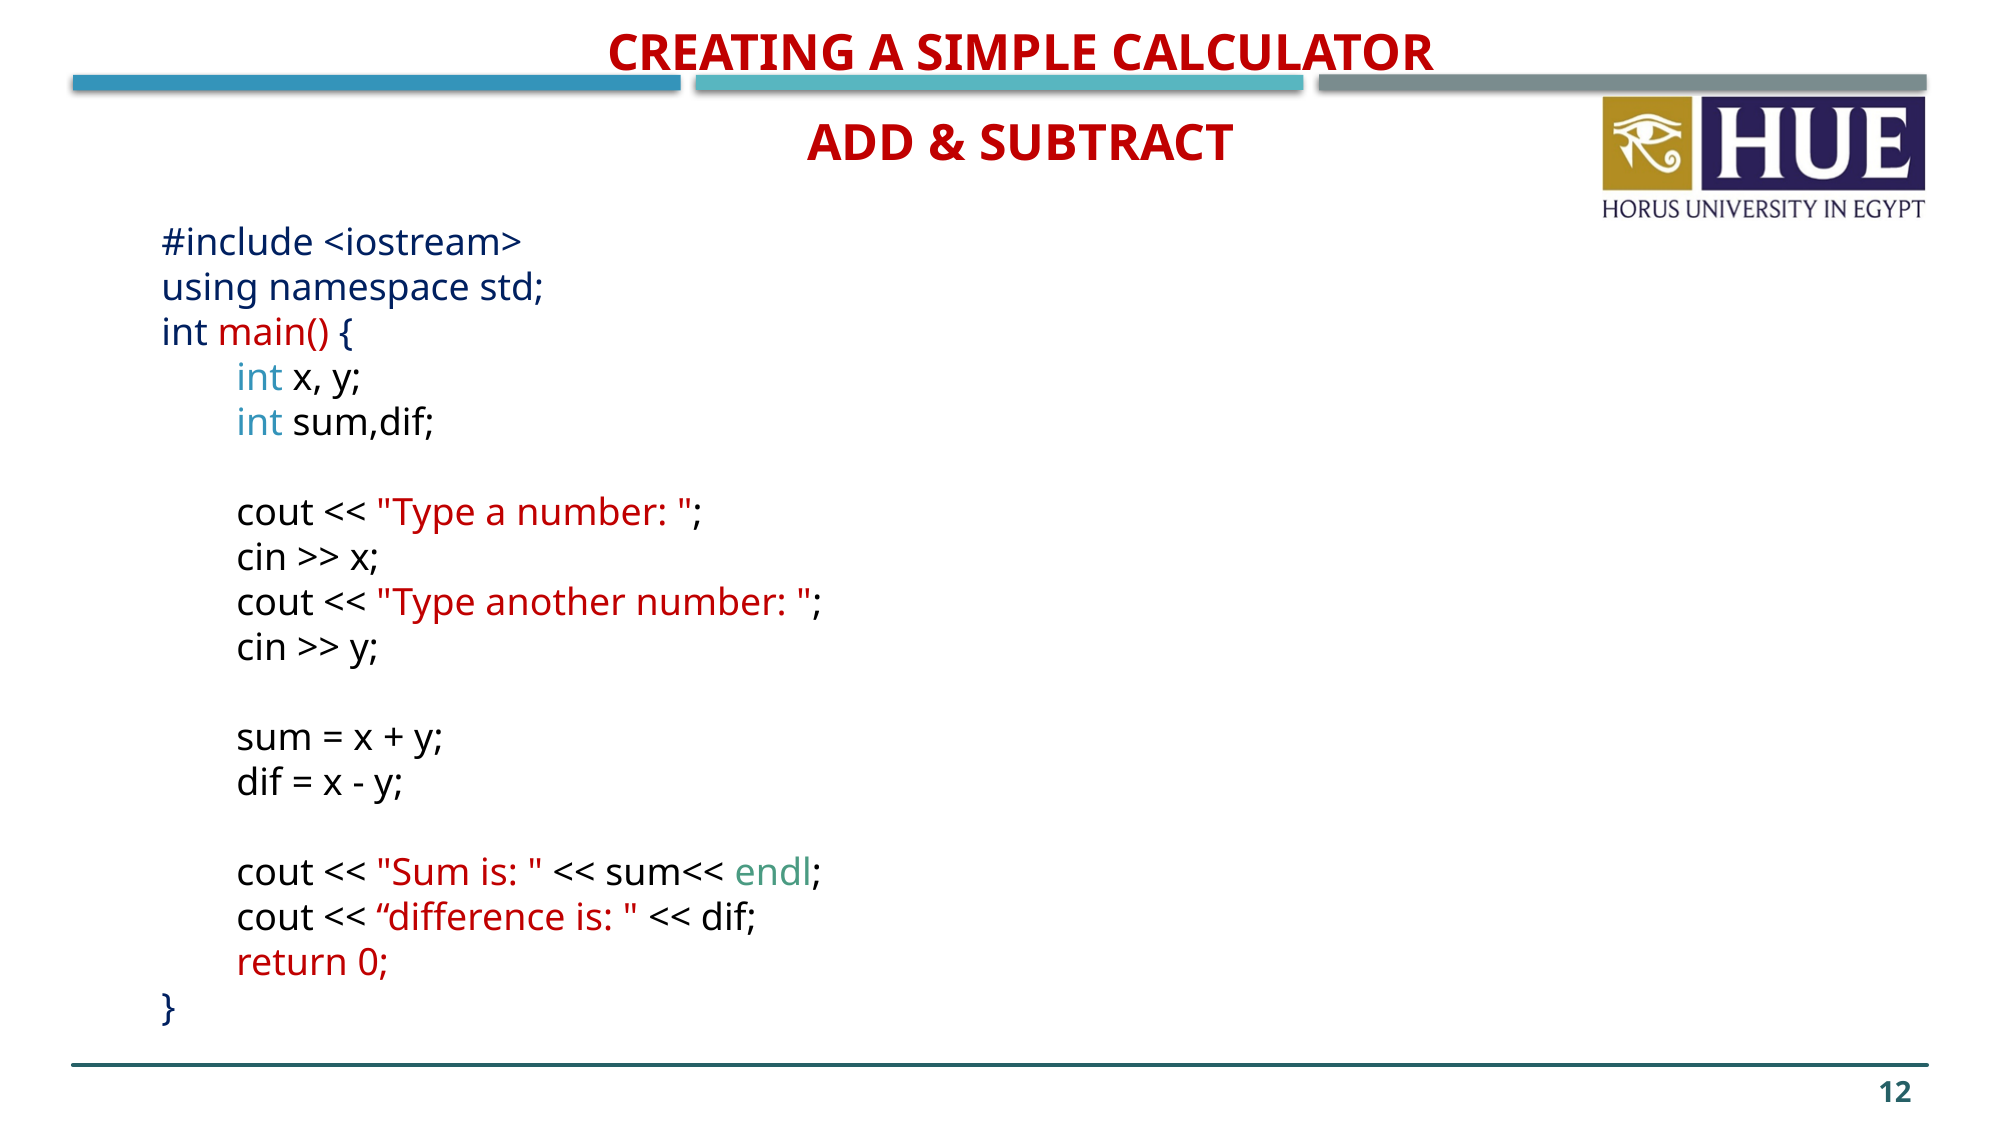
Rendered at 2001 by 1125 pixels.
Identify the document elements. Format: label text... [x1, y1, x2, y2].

text_box Creating a Simple Calculator Add & Subtract [486, 89, 1556, 186]
slide_number 12 [1857, 1062, 1927, 1123]
text_box #include <iostream> using namespace std; int main() { int x, y; int sum,dif; cout << "Type a number: "; cin >> x; cout << "Type another number: "; cin >> y; sum = x + y; dif = x - y; cout << "Sum is: " << sum<< endl; cout << “difference is: " << dif; return 0; } [146, 210, 917, 1036]
picture [1602, 96, 1927, 221]
